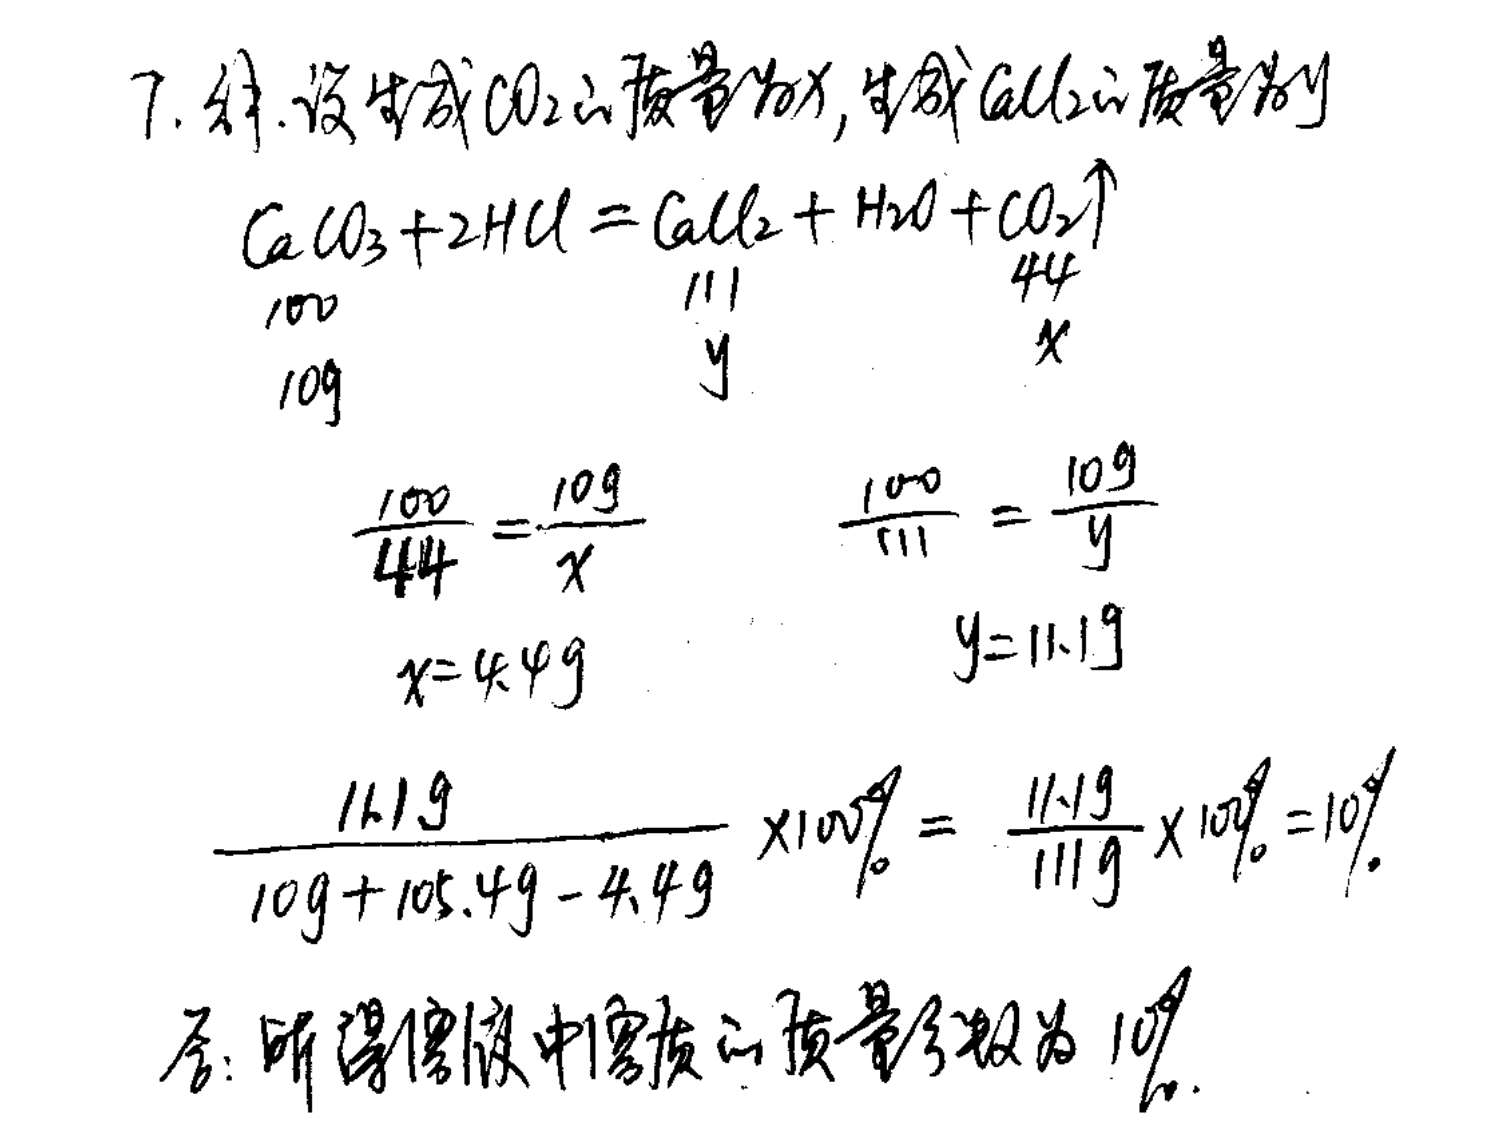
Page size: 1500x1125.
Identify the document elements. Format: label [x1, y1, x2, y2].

picture [93, 18, 1407, 1114]
